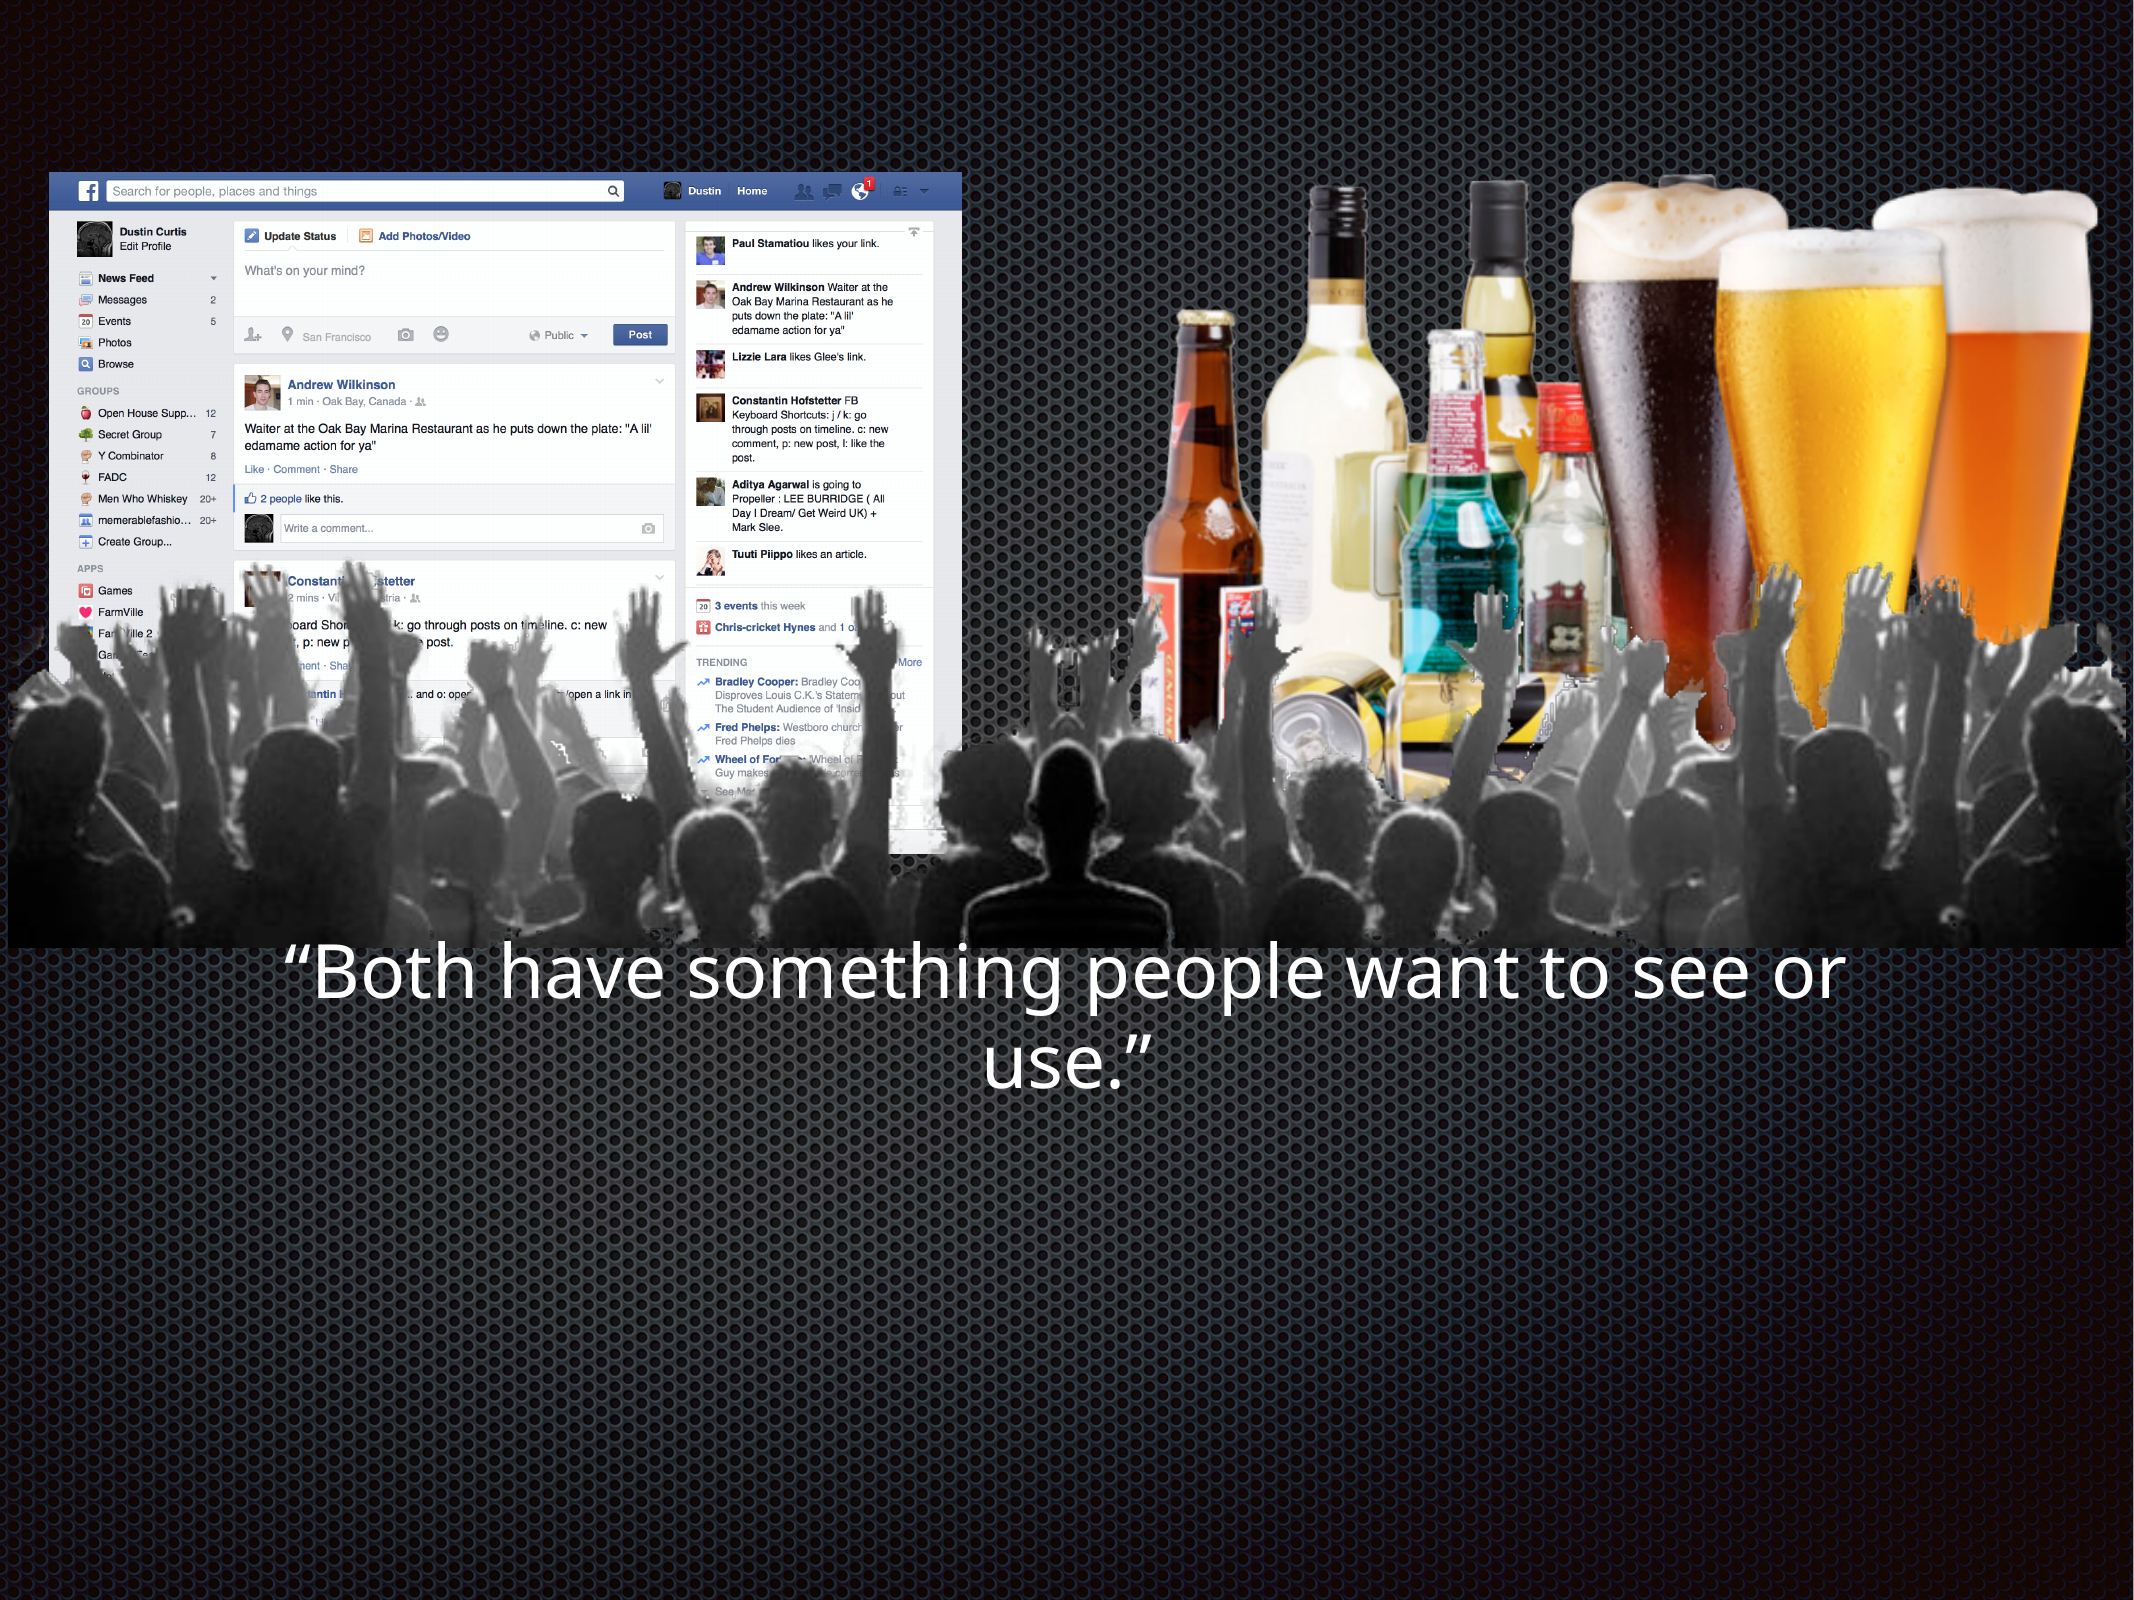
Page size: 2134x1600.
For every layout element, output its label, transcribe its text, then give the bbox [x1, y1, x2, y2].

picture [0, 0, 2134, 1600]
text_box “Both have something people want to see or use.” [208, 948, 1925, 1112]
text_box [2126, 171, 2134, 896]
